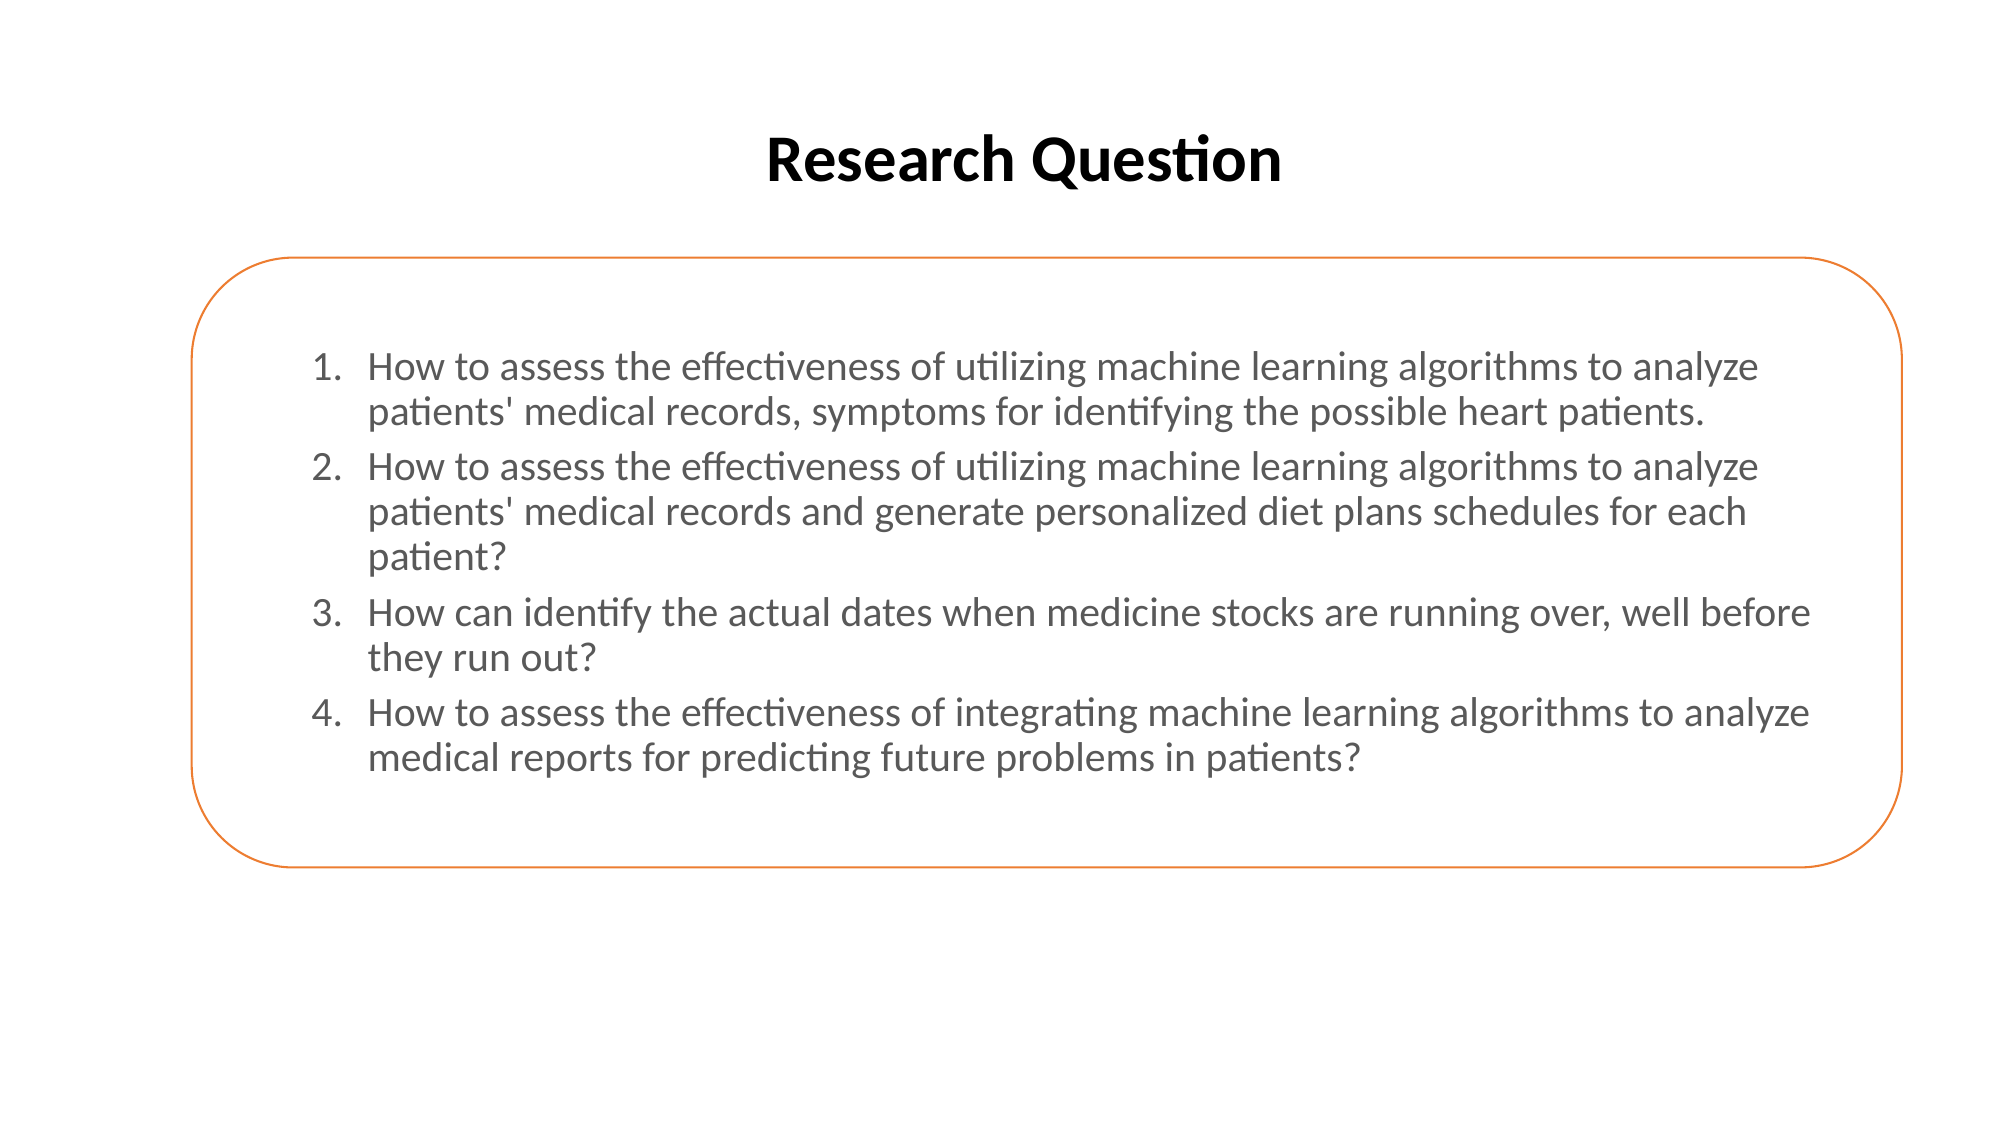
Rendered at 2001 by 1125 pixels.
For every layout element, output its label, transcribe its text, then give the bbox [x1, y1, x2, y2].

list Research Question [29, 35, 1946, 886]
text_box How to assess the effectiveness of utilizing machine learning algorithms to analyze patients' medical records, symptoms for identifying the possible heart patients. How to assess the effectiveness of utilizing machine learning algorithms to analyze patients' medical records and generate personalized diet plans schedules for each patient? How can identify the actual dates when medicine stocks are running over, well before they run out? How to assess the effectiveness of integrating machine learning algorithms to analyze medical reports for predicting future problems in patients? [190, 256, 1903, 869]
